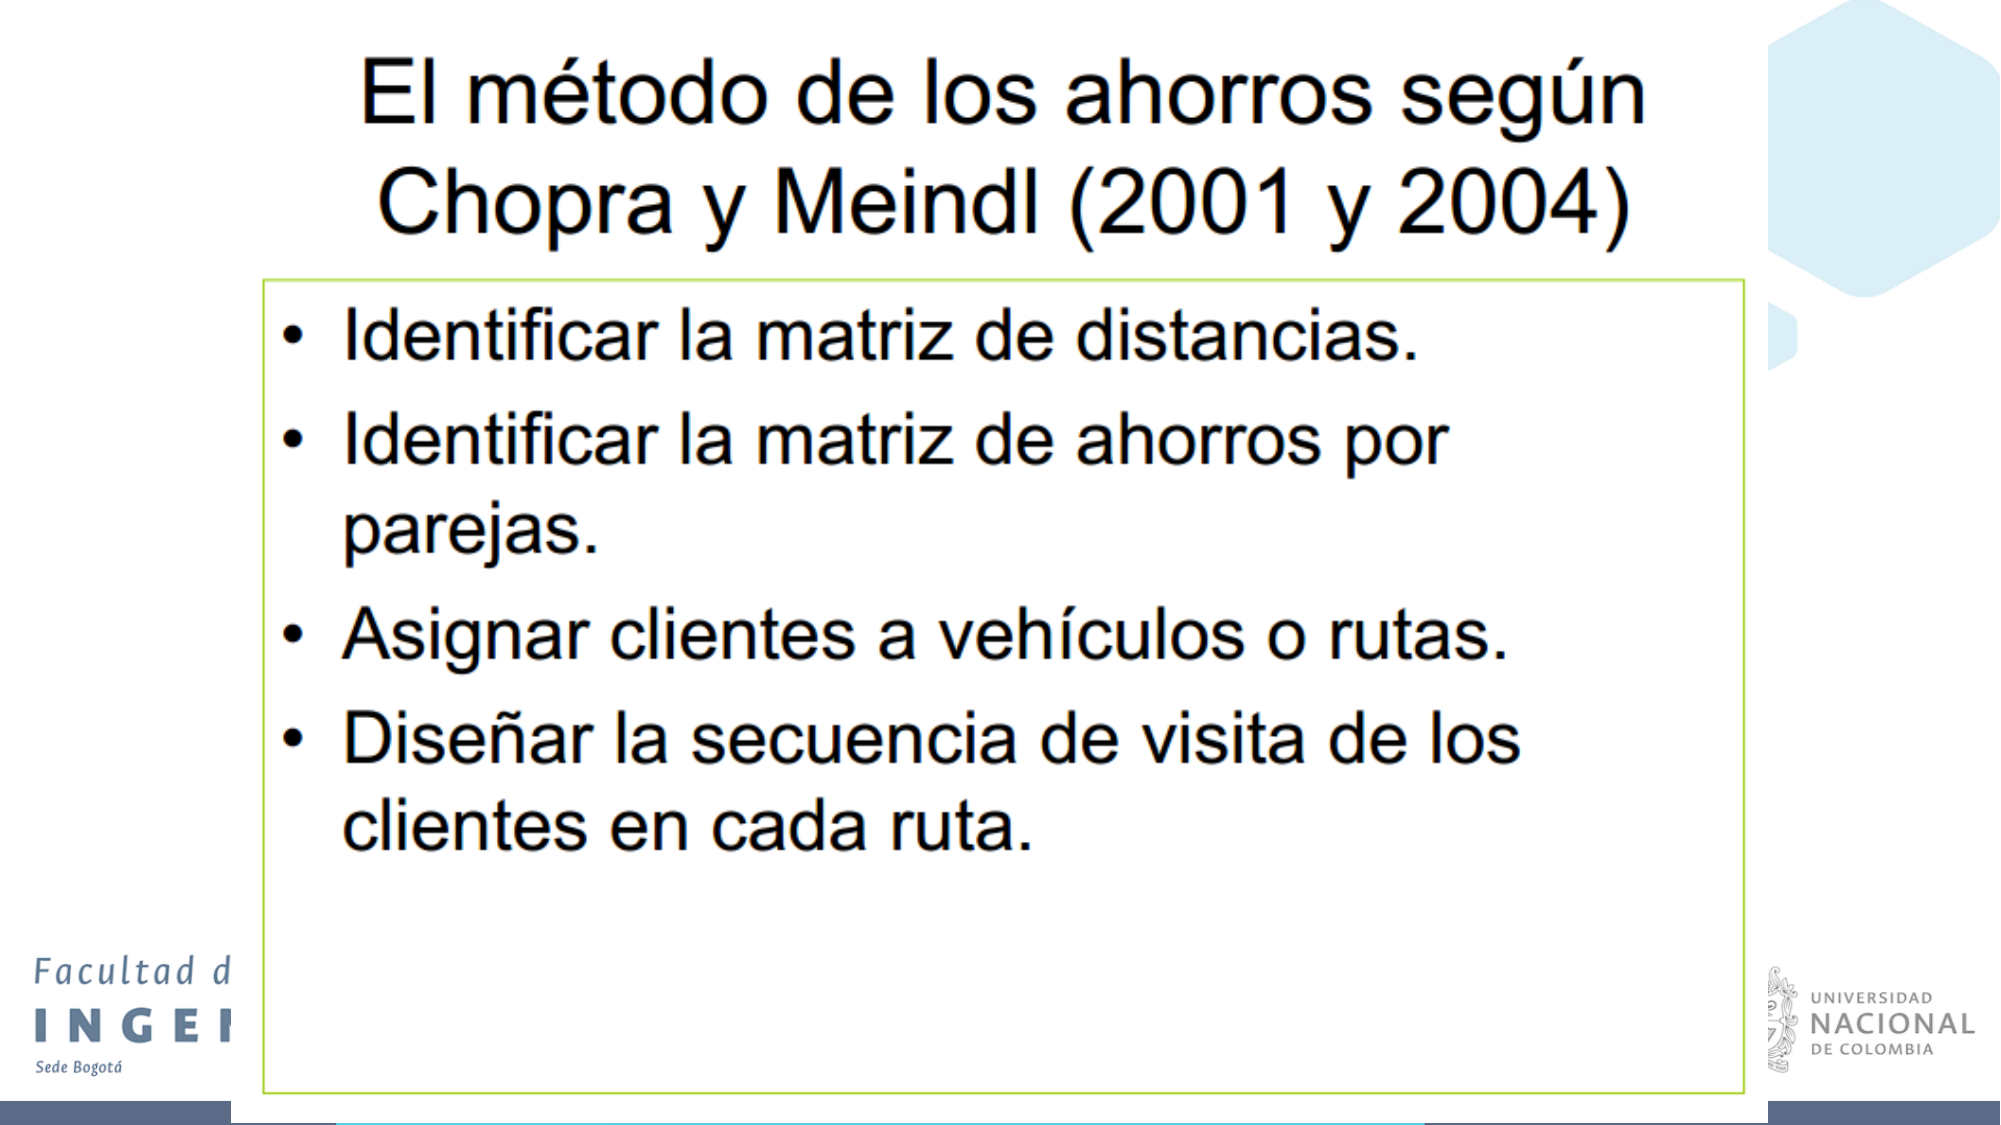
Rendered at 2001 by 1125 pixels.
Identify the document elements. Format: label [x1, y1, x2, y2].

picture [231, 29, 1768, 1124]
